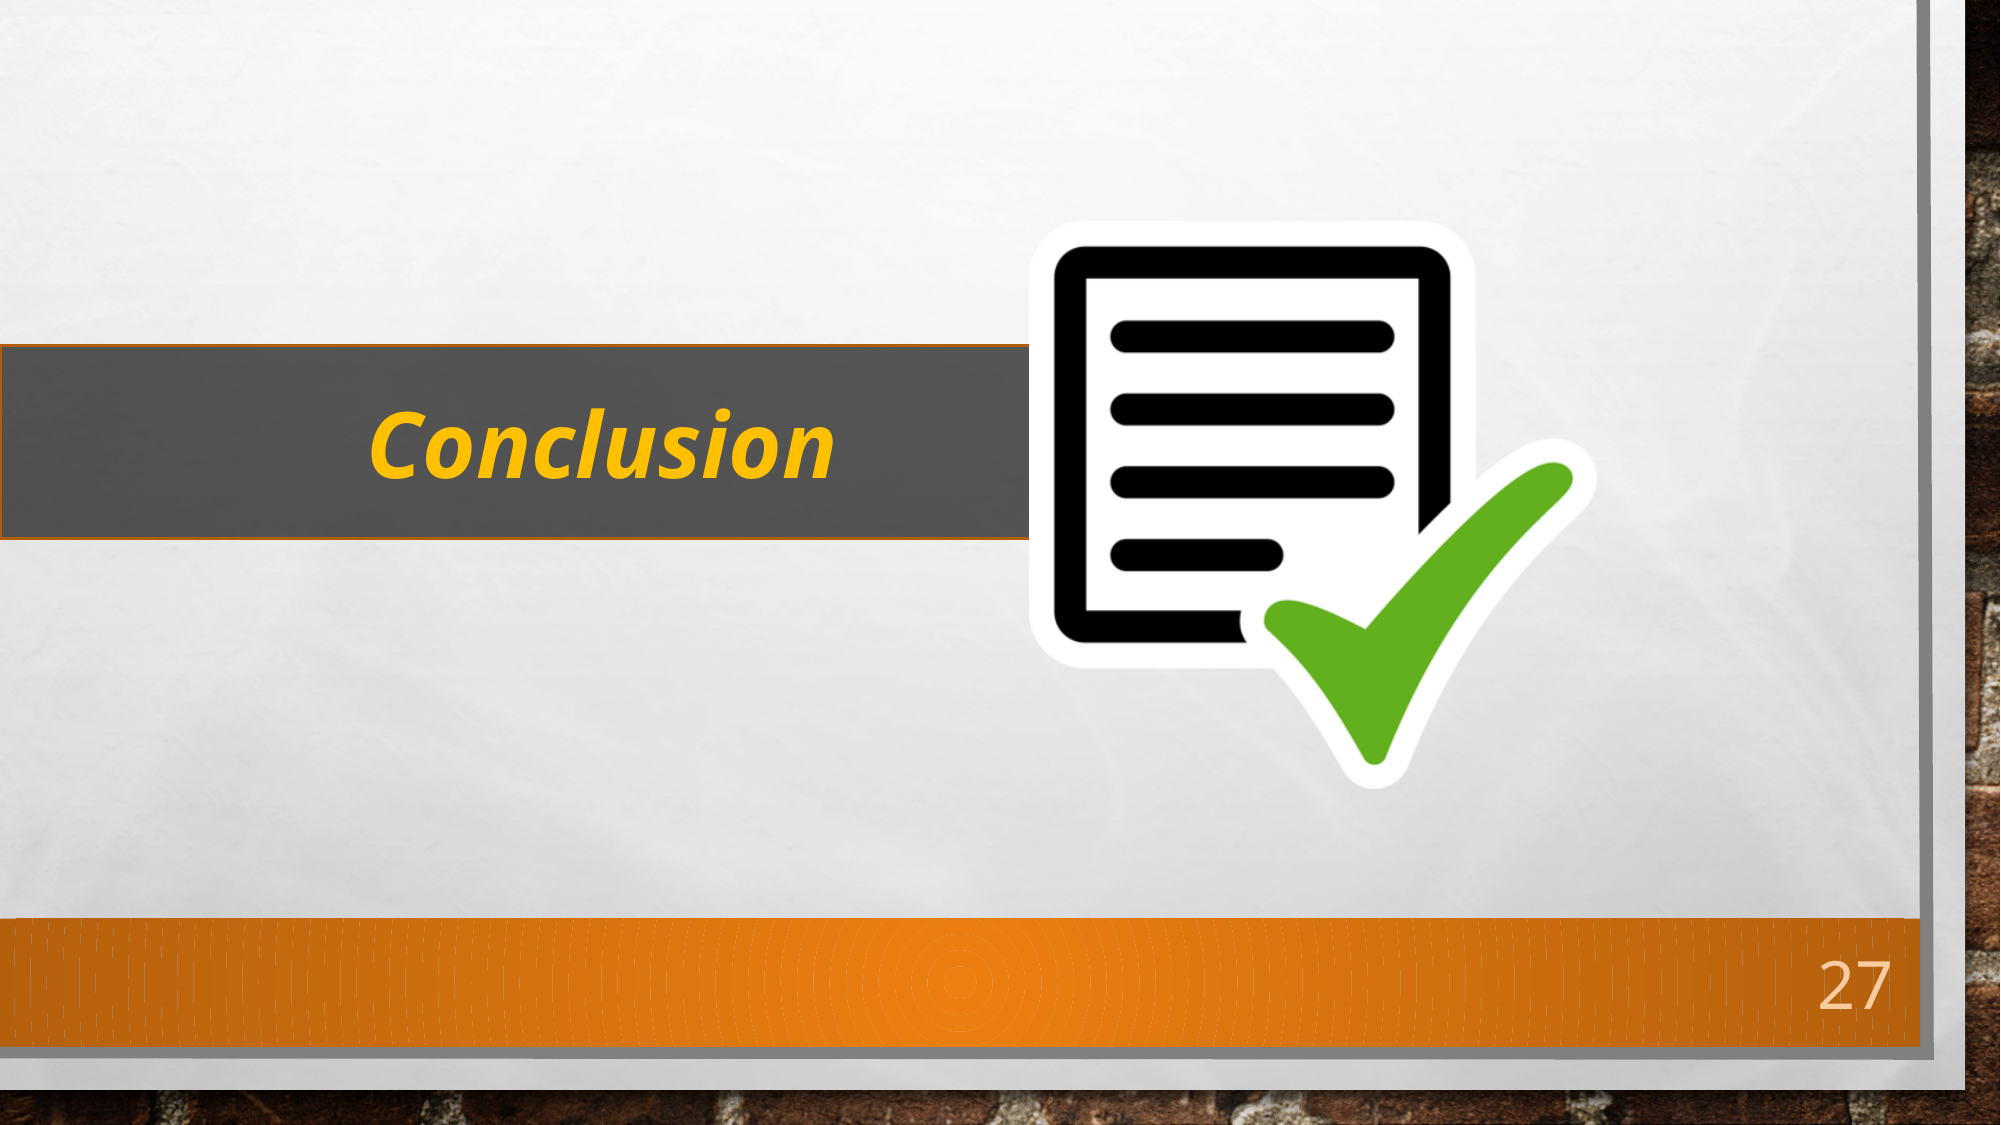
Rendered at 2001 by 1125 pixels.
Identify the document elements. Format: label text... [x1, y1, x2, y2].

picture [1028, 221, 1597, 790]
slide_number 27 [1781, 947, 1931, 1030]
text_box [0, 344, 1028, 540]
picture [0, 0, 2000, 1125]
text_box Conclusion [298, 379, 907, 504]
